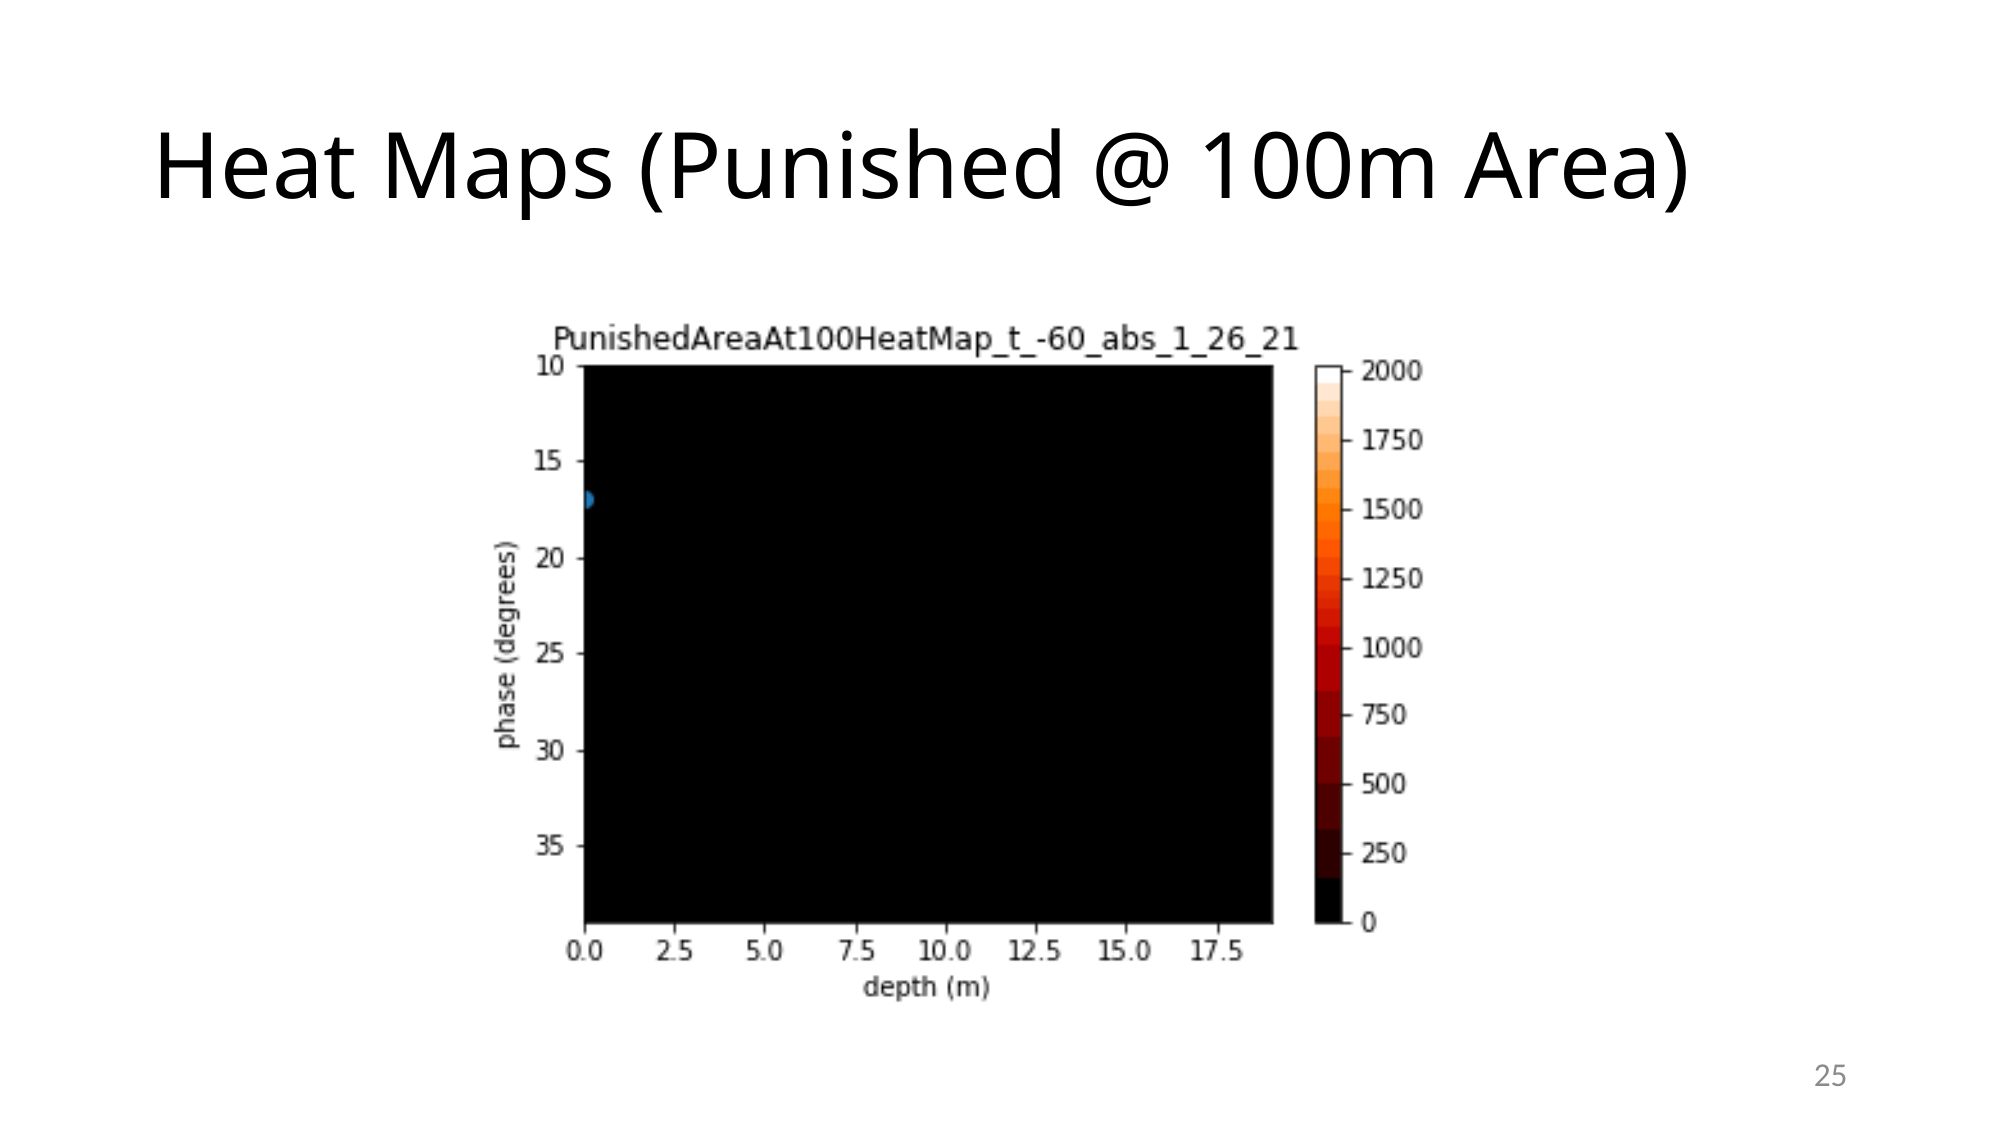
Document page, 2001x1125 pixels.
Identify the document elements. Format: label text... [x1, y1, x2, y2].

title Heat Maps (Punished @ 100m Area) [137, 59, 1863, 278]
slide_number 25 [1412, 1042, 1863, 1103]
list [446, 276, 1554, 1015]
